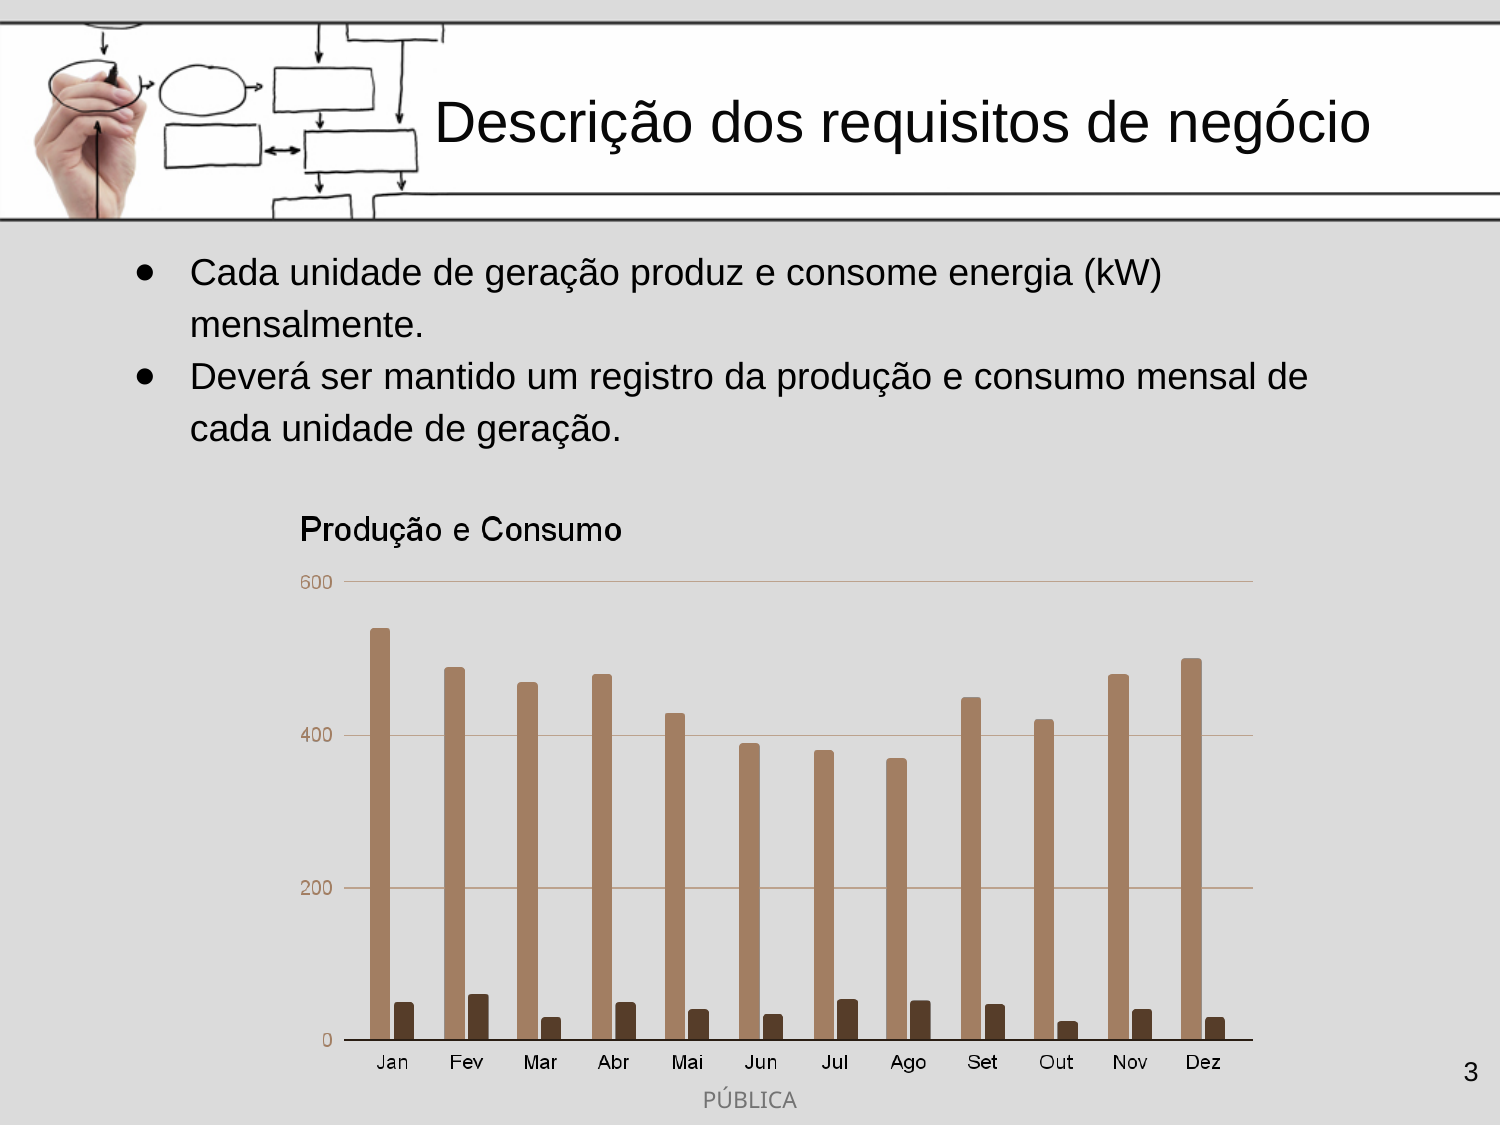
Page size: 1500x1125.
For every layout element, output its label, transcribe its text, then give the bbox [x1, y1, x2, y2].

text_box Cada unidade de geração produz e consome energia (kW) mensalmente. Deverá ser mantido um registro da produção e consumo mensal de cada unidade de geração. [99, 226, 1375, 516]
picture [0, 0, 1500, 1125]
title Descrição dos requisitos de negócio [419, 66, 1483, 173]
slide_number 3 [1403, 1038, 1494, 1125]
